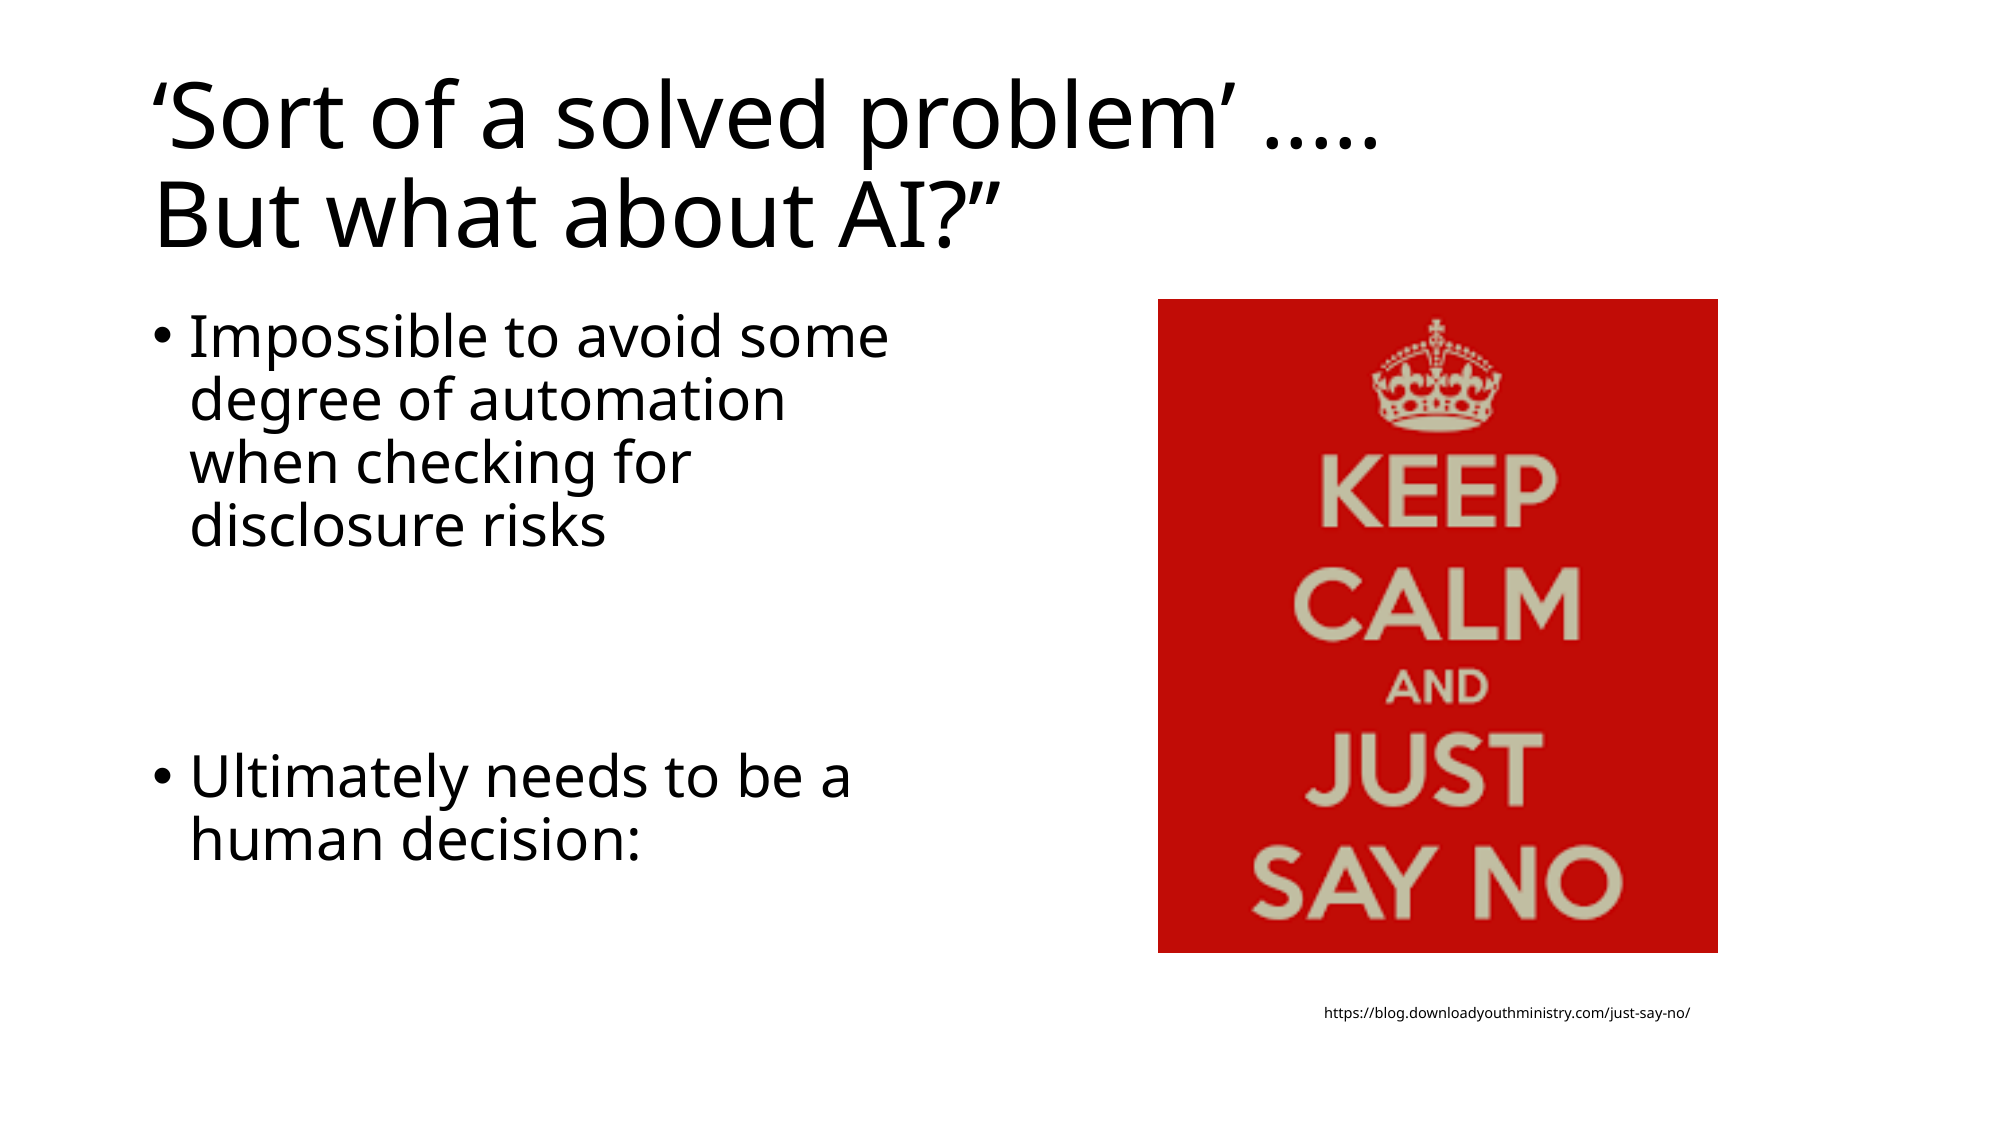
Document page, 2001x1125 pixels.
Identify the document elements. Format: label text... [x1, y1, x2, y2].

text_box https://blog.downloadyouthministry.com/just-say-no/ [1309, 996, 1718, 1029]
picture [1158, 298, 1719, 953]
title ‘Sort of a solved problem’ ..... But what about AI?” [137, 59, 1863, 278]
list Impossible to avoid some degree of automation when checking for disclosure risks Ultimately needs to be a human decision: [137, 299, 953, 1014]
